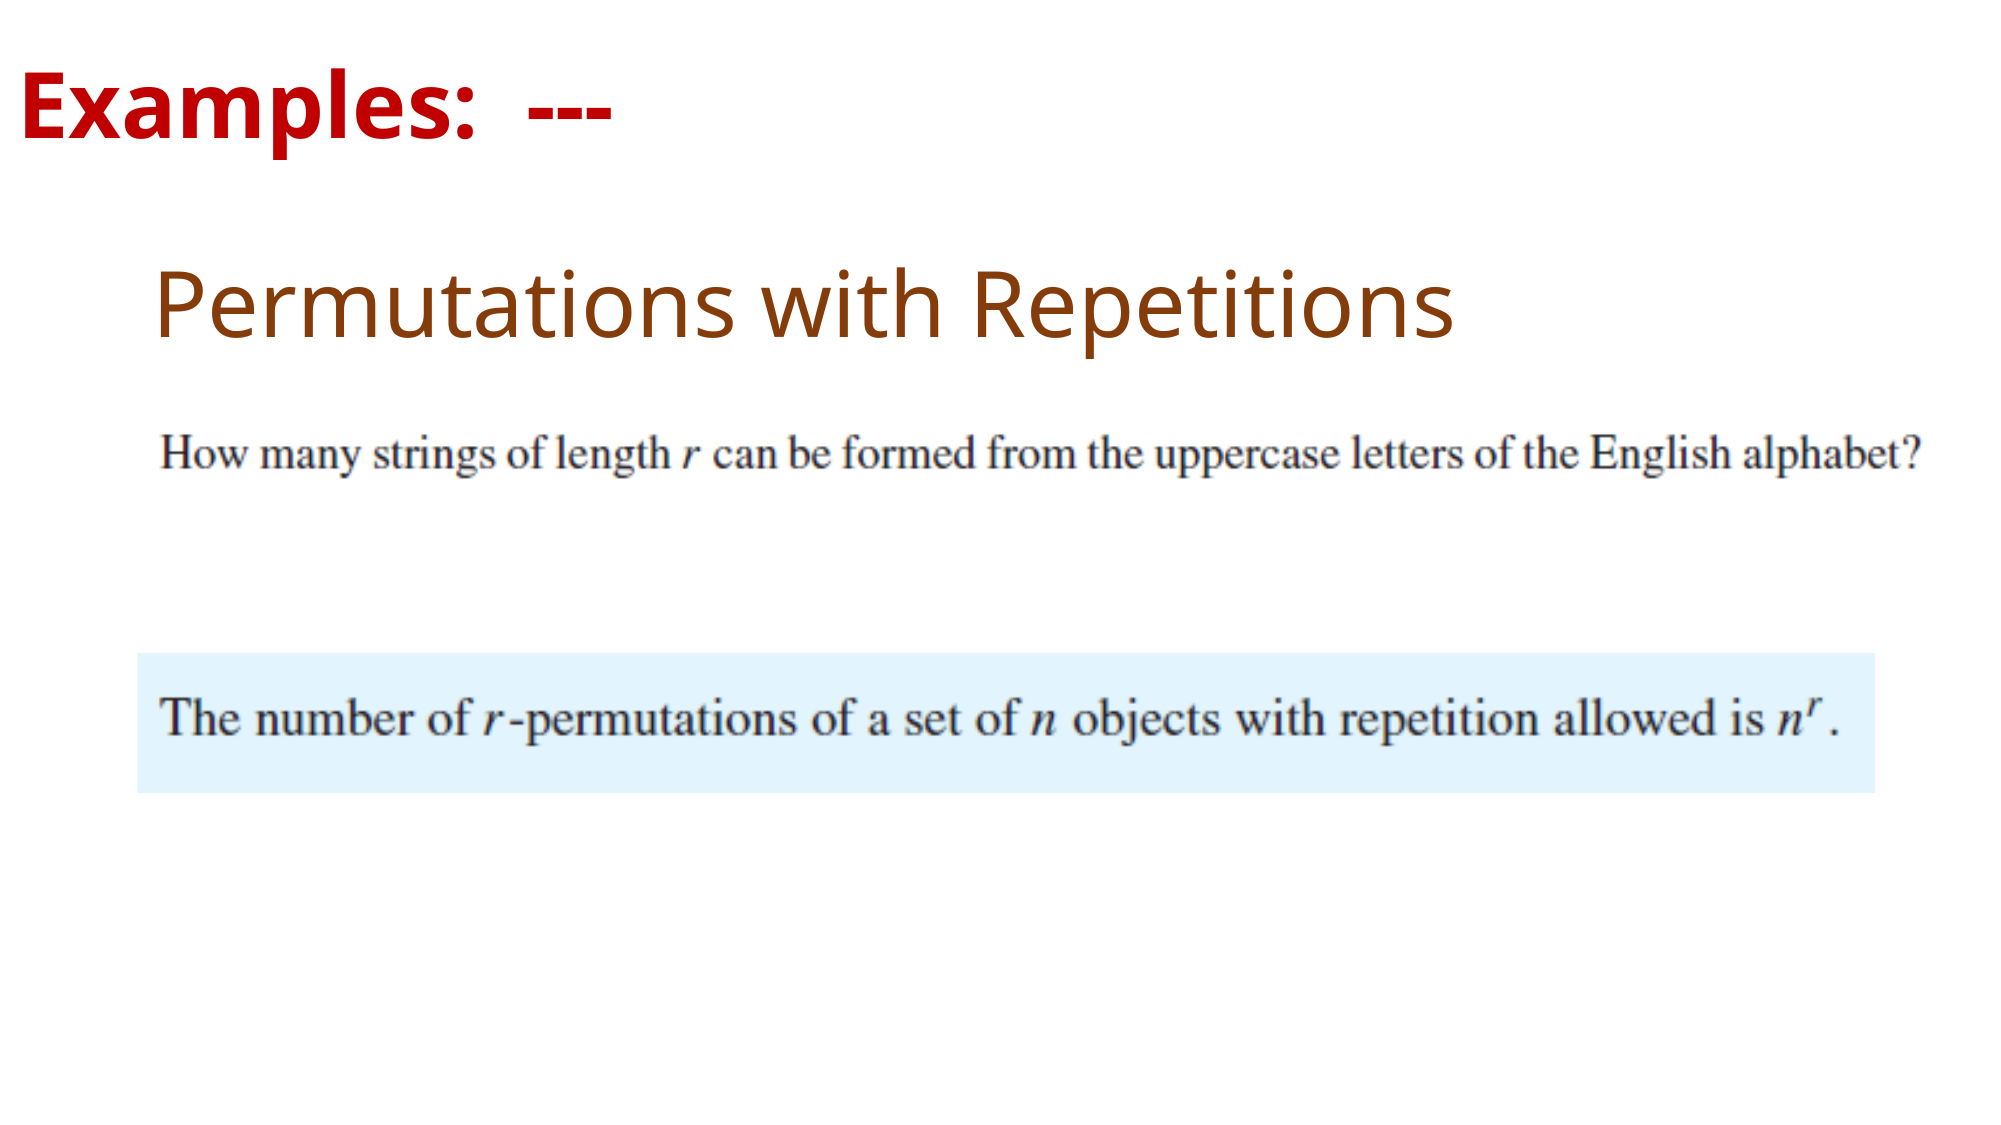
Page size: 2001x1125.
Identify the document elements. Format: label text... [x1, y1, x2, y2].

picture [137, 653, 1876, 793]
title Permutations with Repetitions [137, 199, 1863, 416]
text_box Examples: --- [2, 0, 1728, 218]
picture [137, 416, 1941, 501]
